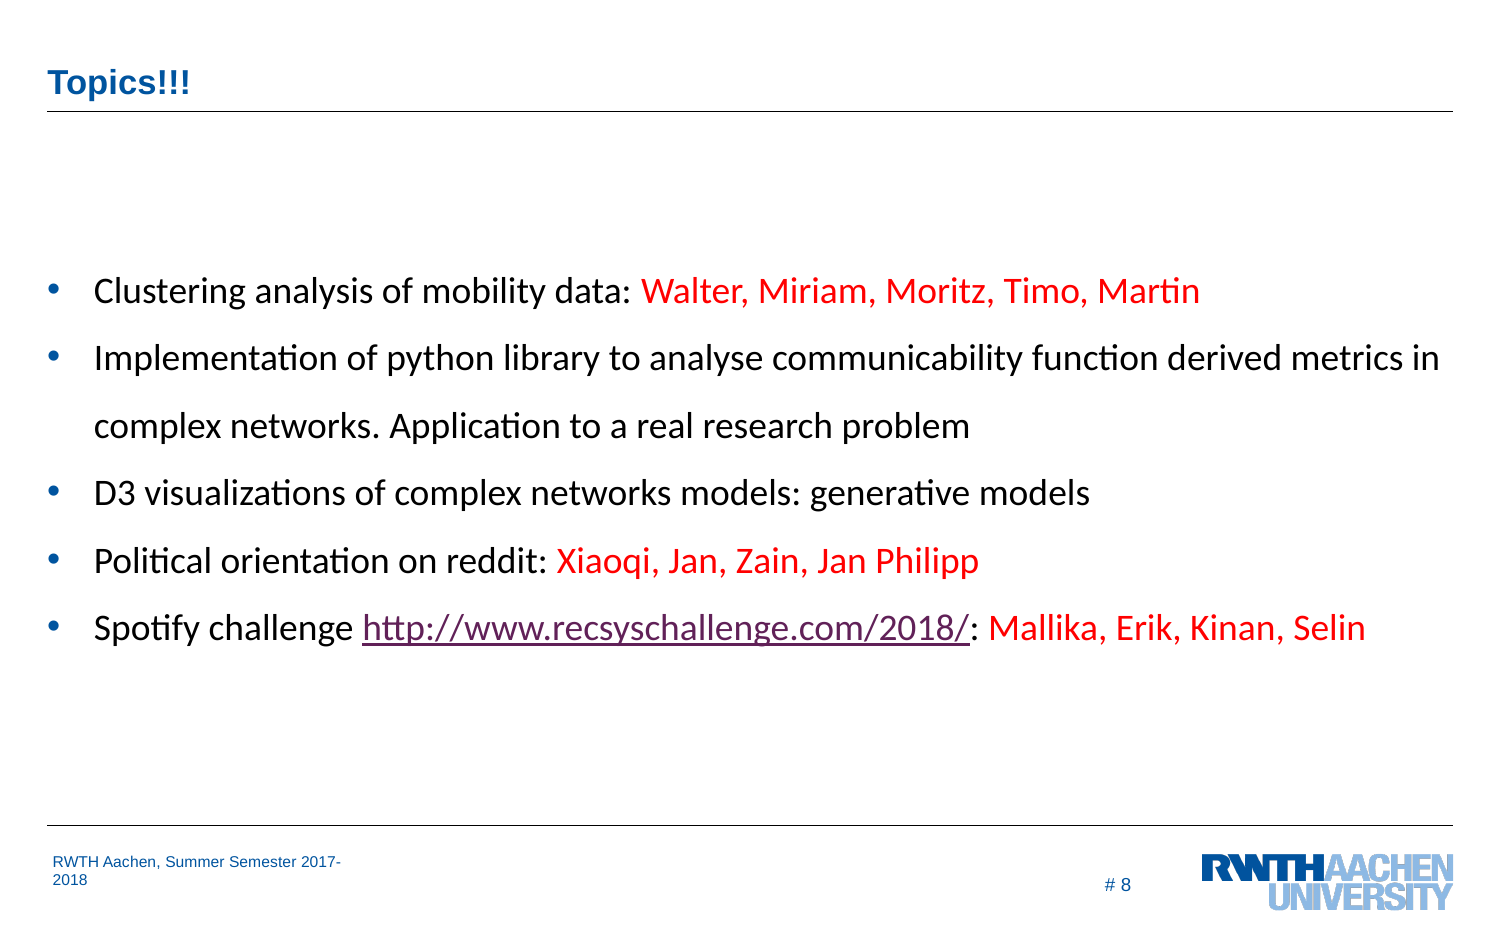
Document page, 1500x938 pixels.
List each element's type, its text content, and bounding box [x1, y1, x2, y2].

list Clustering analysis of mobility data: Walter, Miriam, Moritz, Timo, Martin Implementation of python library to analyse communicability function derived metrics in complex networks. Application to a real research problem D3 visualizations of complex networks models: generative models Political orientation on reddit: Xiaoqi, Jan, Zain, Jan Philipp Spotify challenge http://www.recsyschallenge.com/2018/: Mallika, Erik, Kinan, Selin [47, 243, 1453, 819]
picture [1181, 826, 1474, 938]
title Topics!!! [47, 27, 1453, 102]
slide_number # 8 [1090, 854, 1241, 905]
